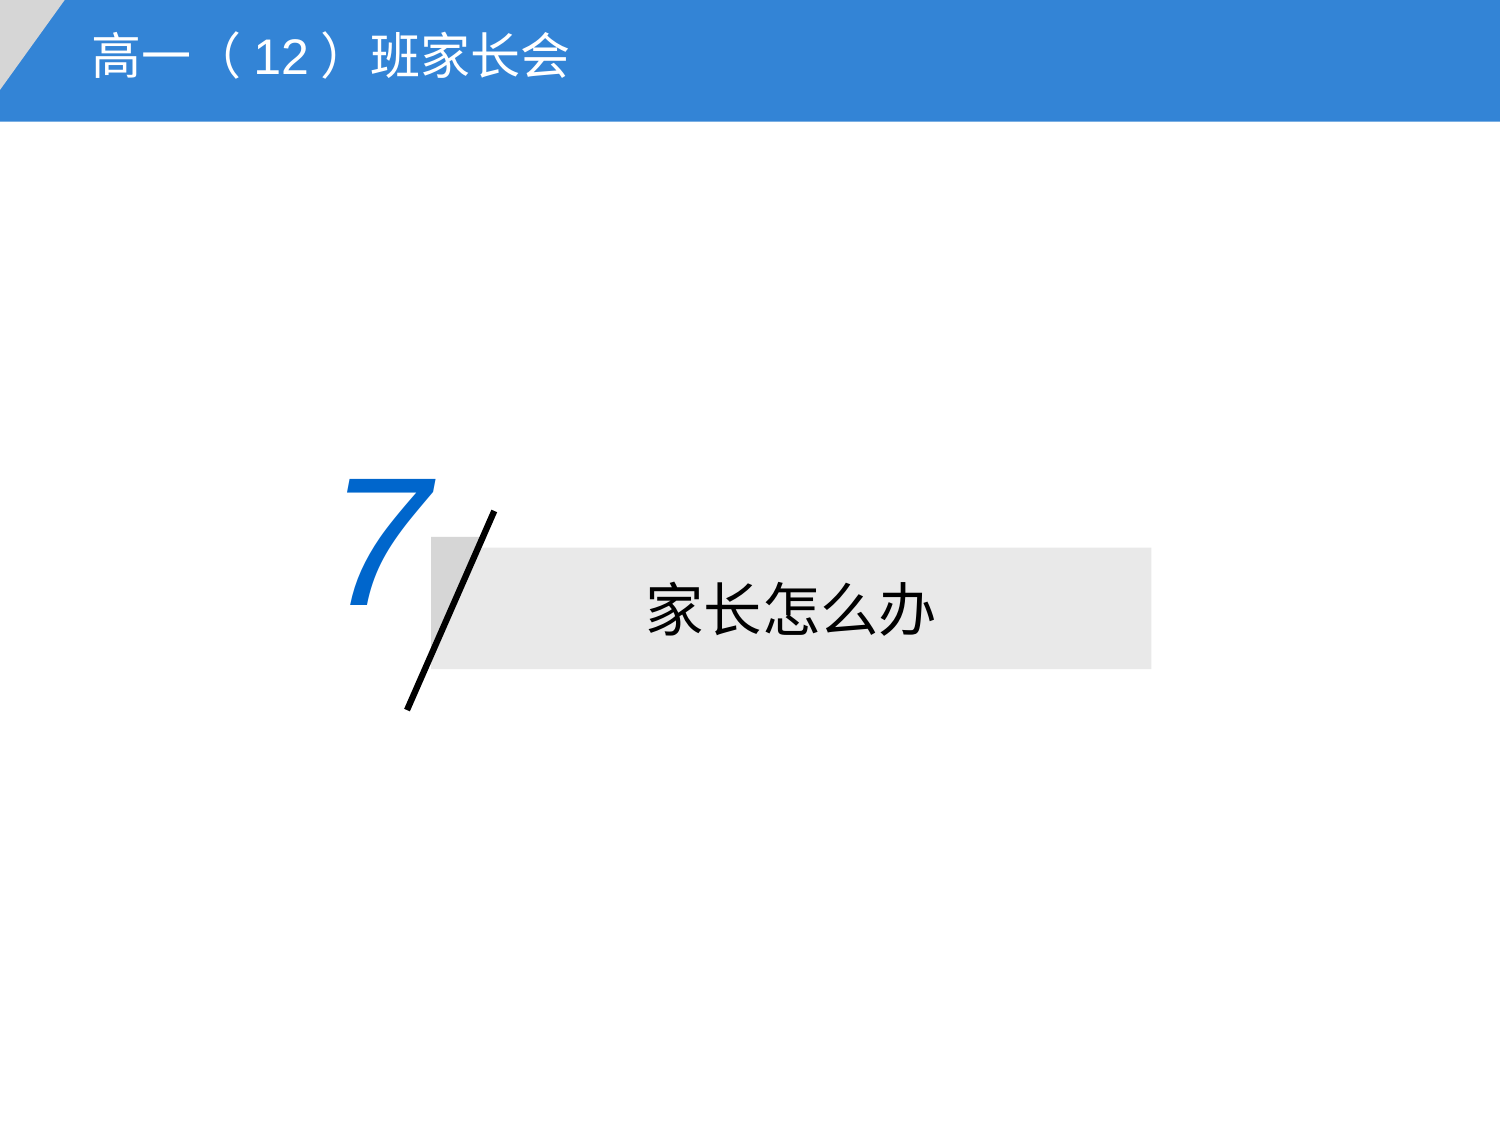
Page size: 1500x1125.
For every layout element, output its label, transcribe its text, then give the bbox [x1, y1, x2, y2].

text_box 高一（12）班家长会 [76, 17, 1049, 93]
text_box [0, 0, 1500, 122]
text_box [0, 0, 65, 90]
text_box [312, 414, 1152, 710]
